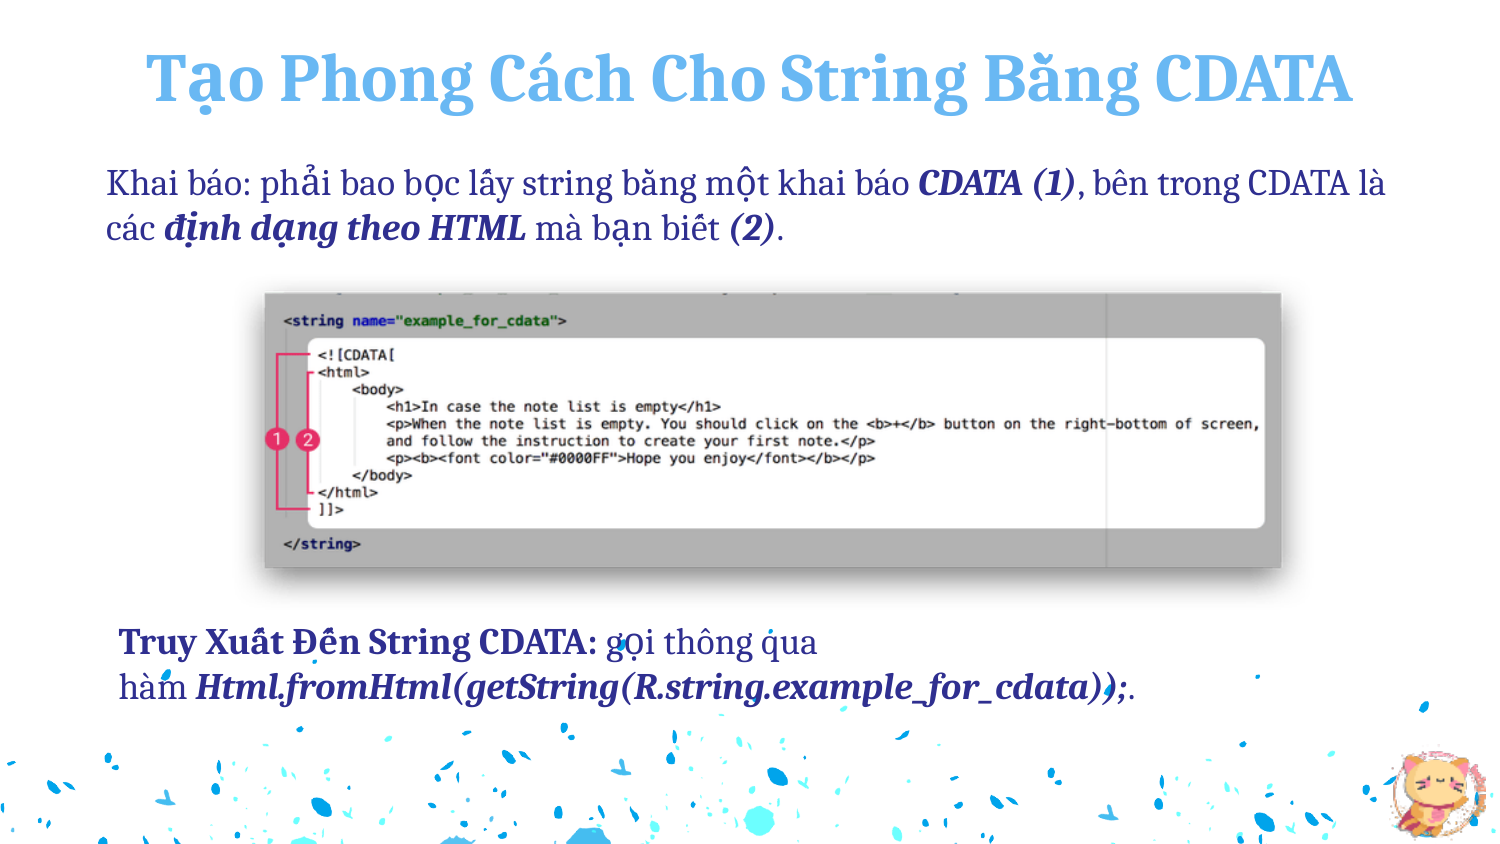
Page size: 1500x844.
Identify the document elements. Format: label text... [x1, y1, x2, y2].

text_box Khai báo: phải bao bọc lấy string bằng một khai báo CDATA (1), bên trong CDATA là các định dạng theo HTML mà bạn biết (2). [91, 150, 1438, 256]
text_box Truy Xuất Đến String CDATA: gọi thông qua hàm Html.fromHtml(getString(R.string.example_for_cdata));. [103, 609, 1443, 715]
picture [0, 274, 1500, 844]
text_box Tạo Phong Cách Cho String Bằng CDATA [0, 34, 1500, 209]
